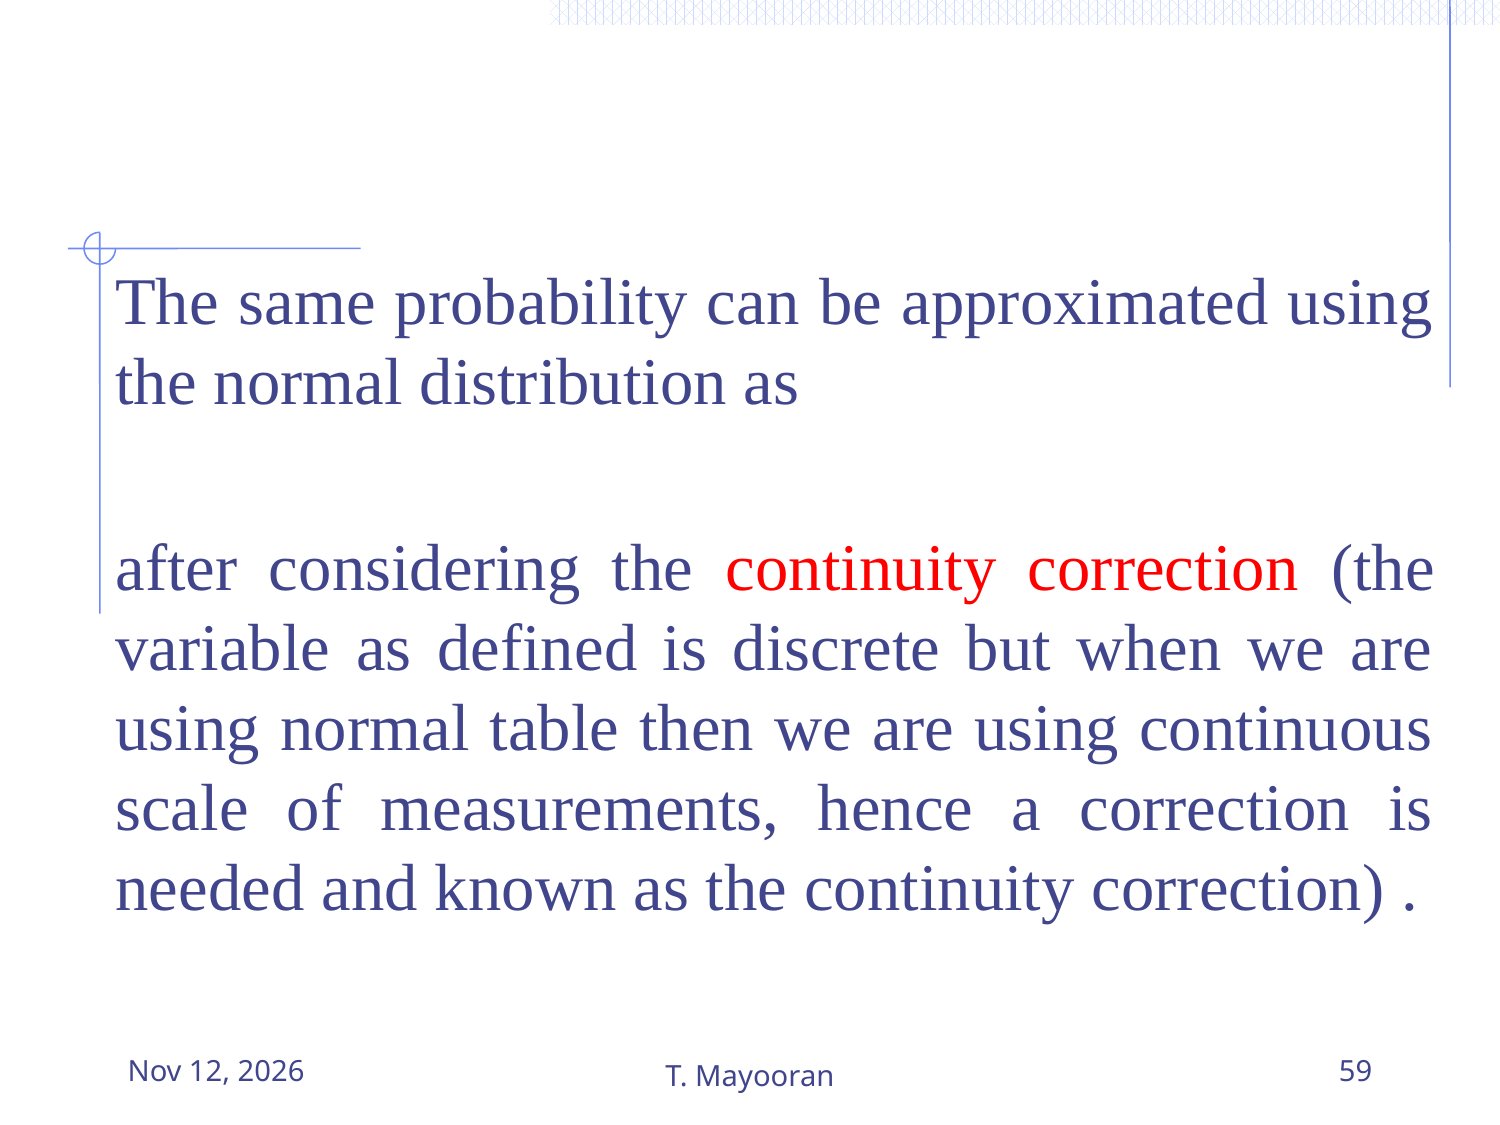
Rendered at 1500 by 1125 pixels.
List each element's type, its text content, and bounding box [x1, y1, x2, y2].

slide_number 59 [1074, 1024, 1388, 1101]
slide_number 12-May-23 [112, 1024, 426, 1101]
footer T. Mayooran [512, 1024, 988, 1101]
